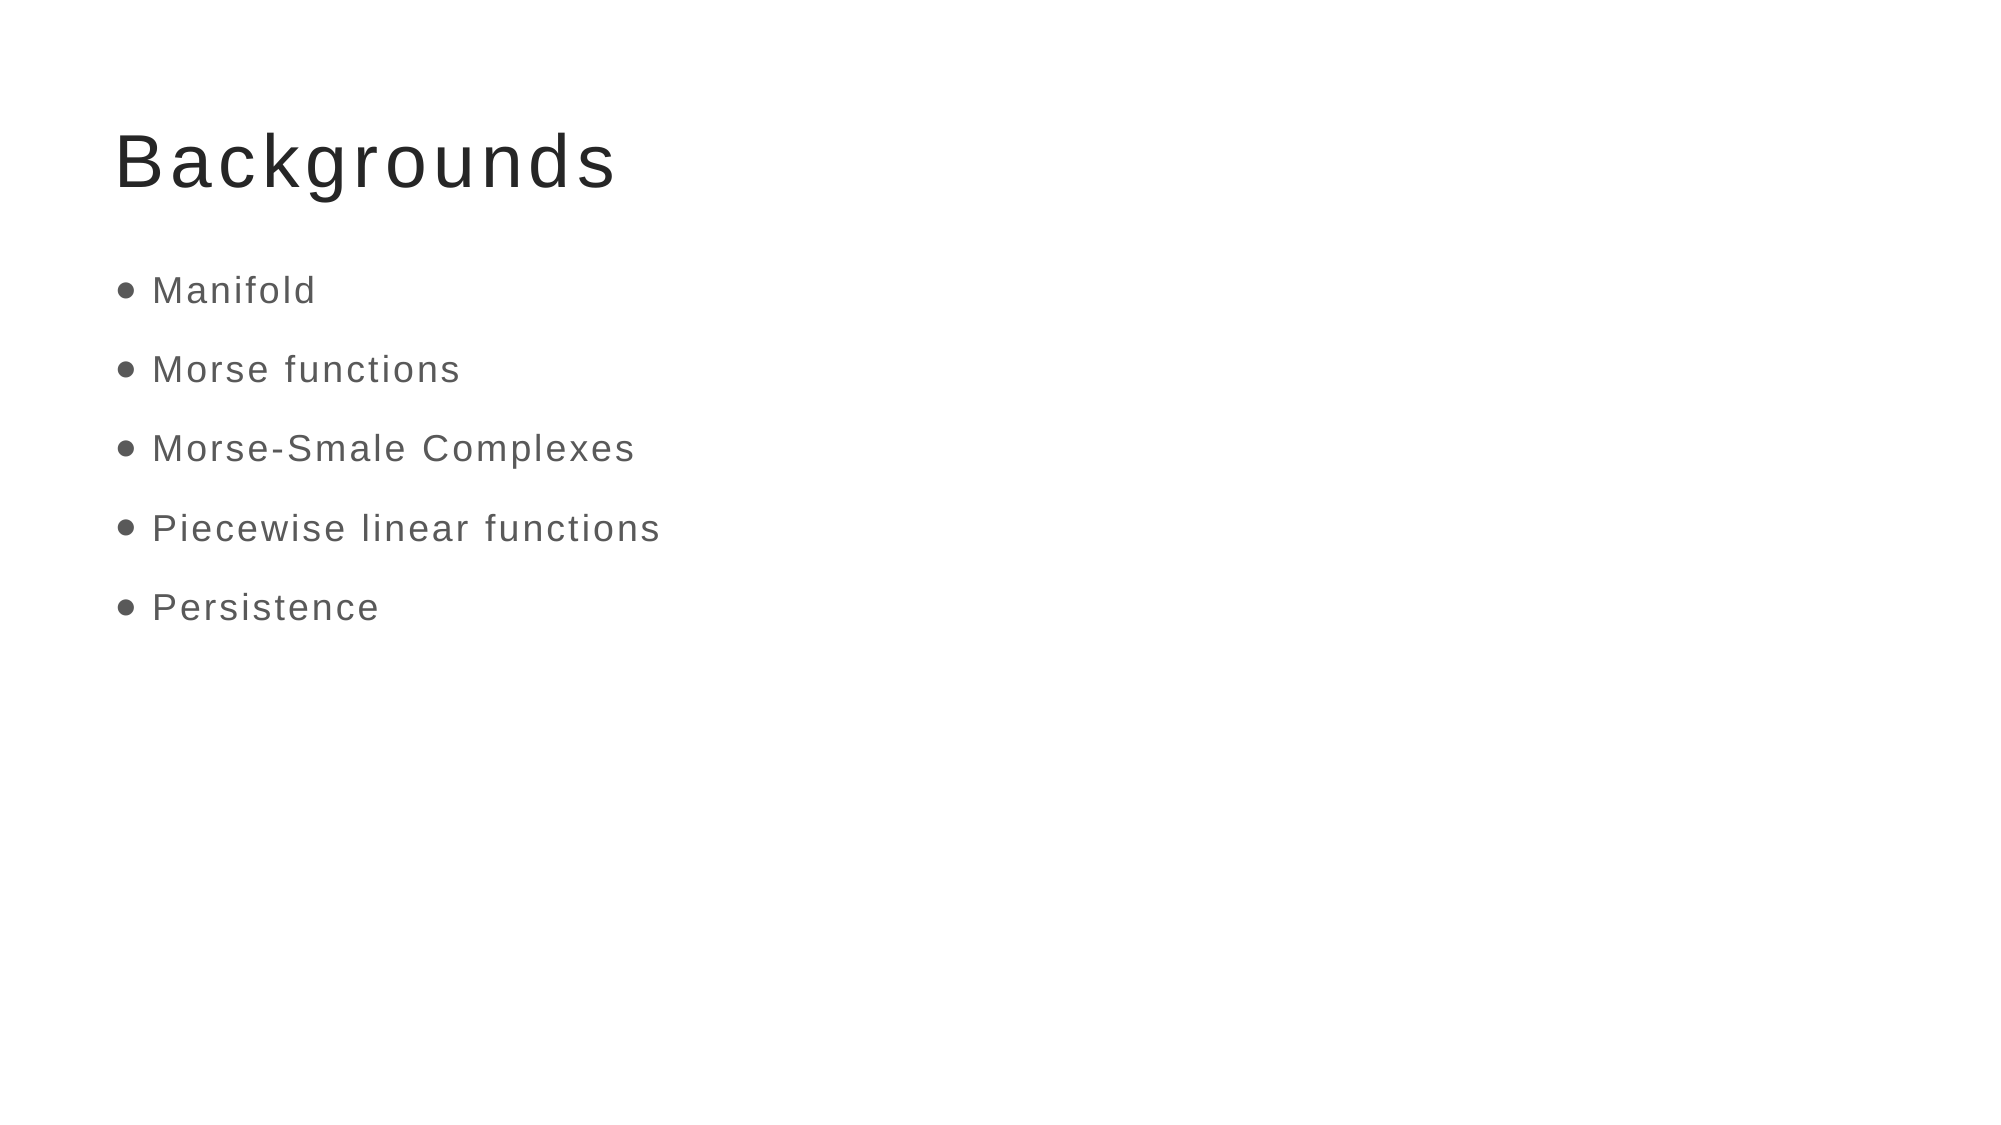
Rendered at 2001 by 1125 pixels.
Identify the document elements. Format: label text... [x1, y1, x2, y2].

title Backgrounds [99, 99, 1900, 216]
list Manifold Morse functions Morse-Smale Complexes Piecewise linear functions Persistence [99, 244, 1900, 1026]
